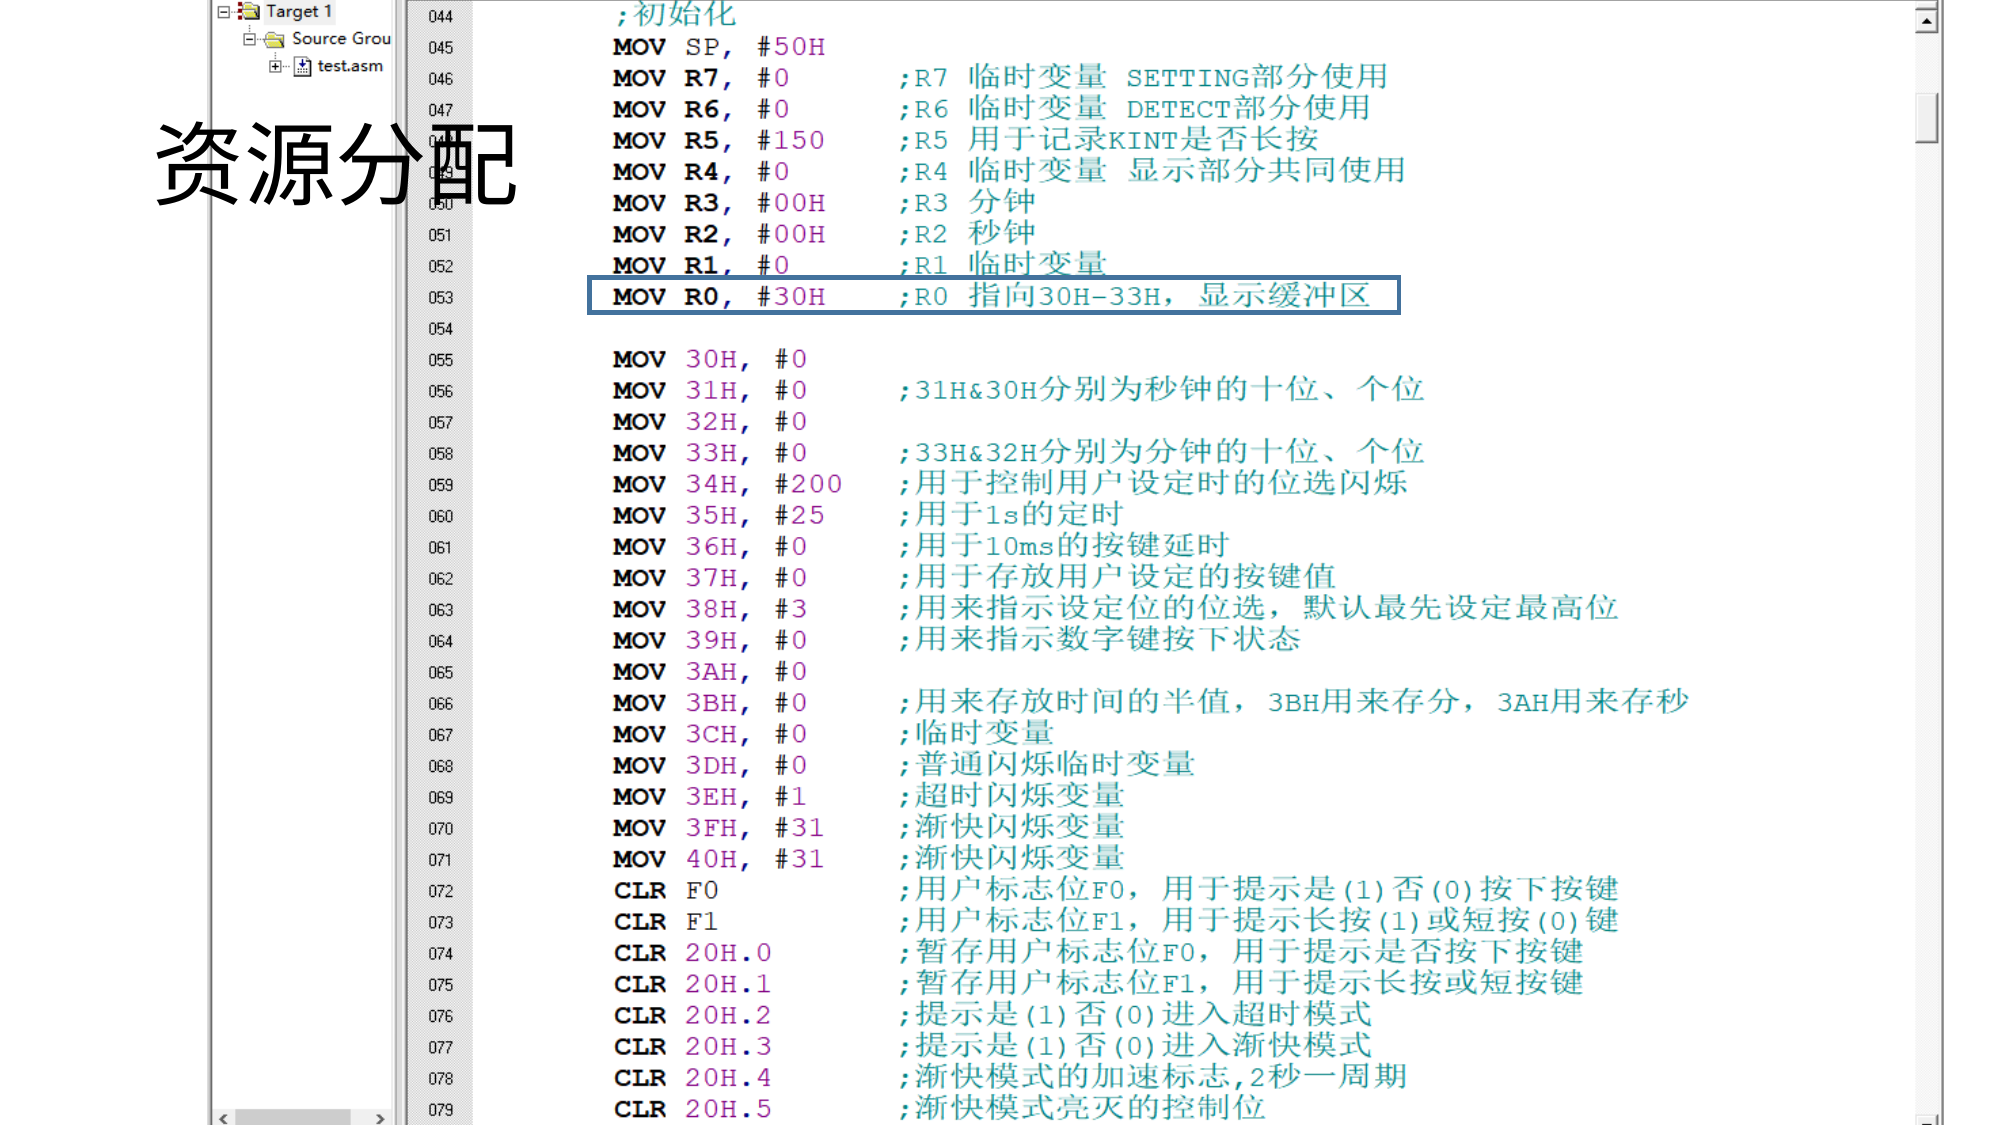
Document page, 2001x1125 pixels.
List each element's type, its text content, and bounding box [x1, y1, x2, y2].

title 资源分配 [137, 59, 207, 278]
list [207, 0, 1944, 1125]
